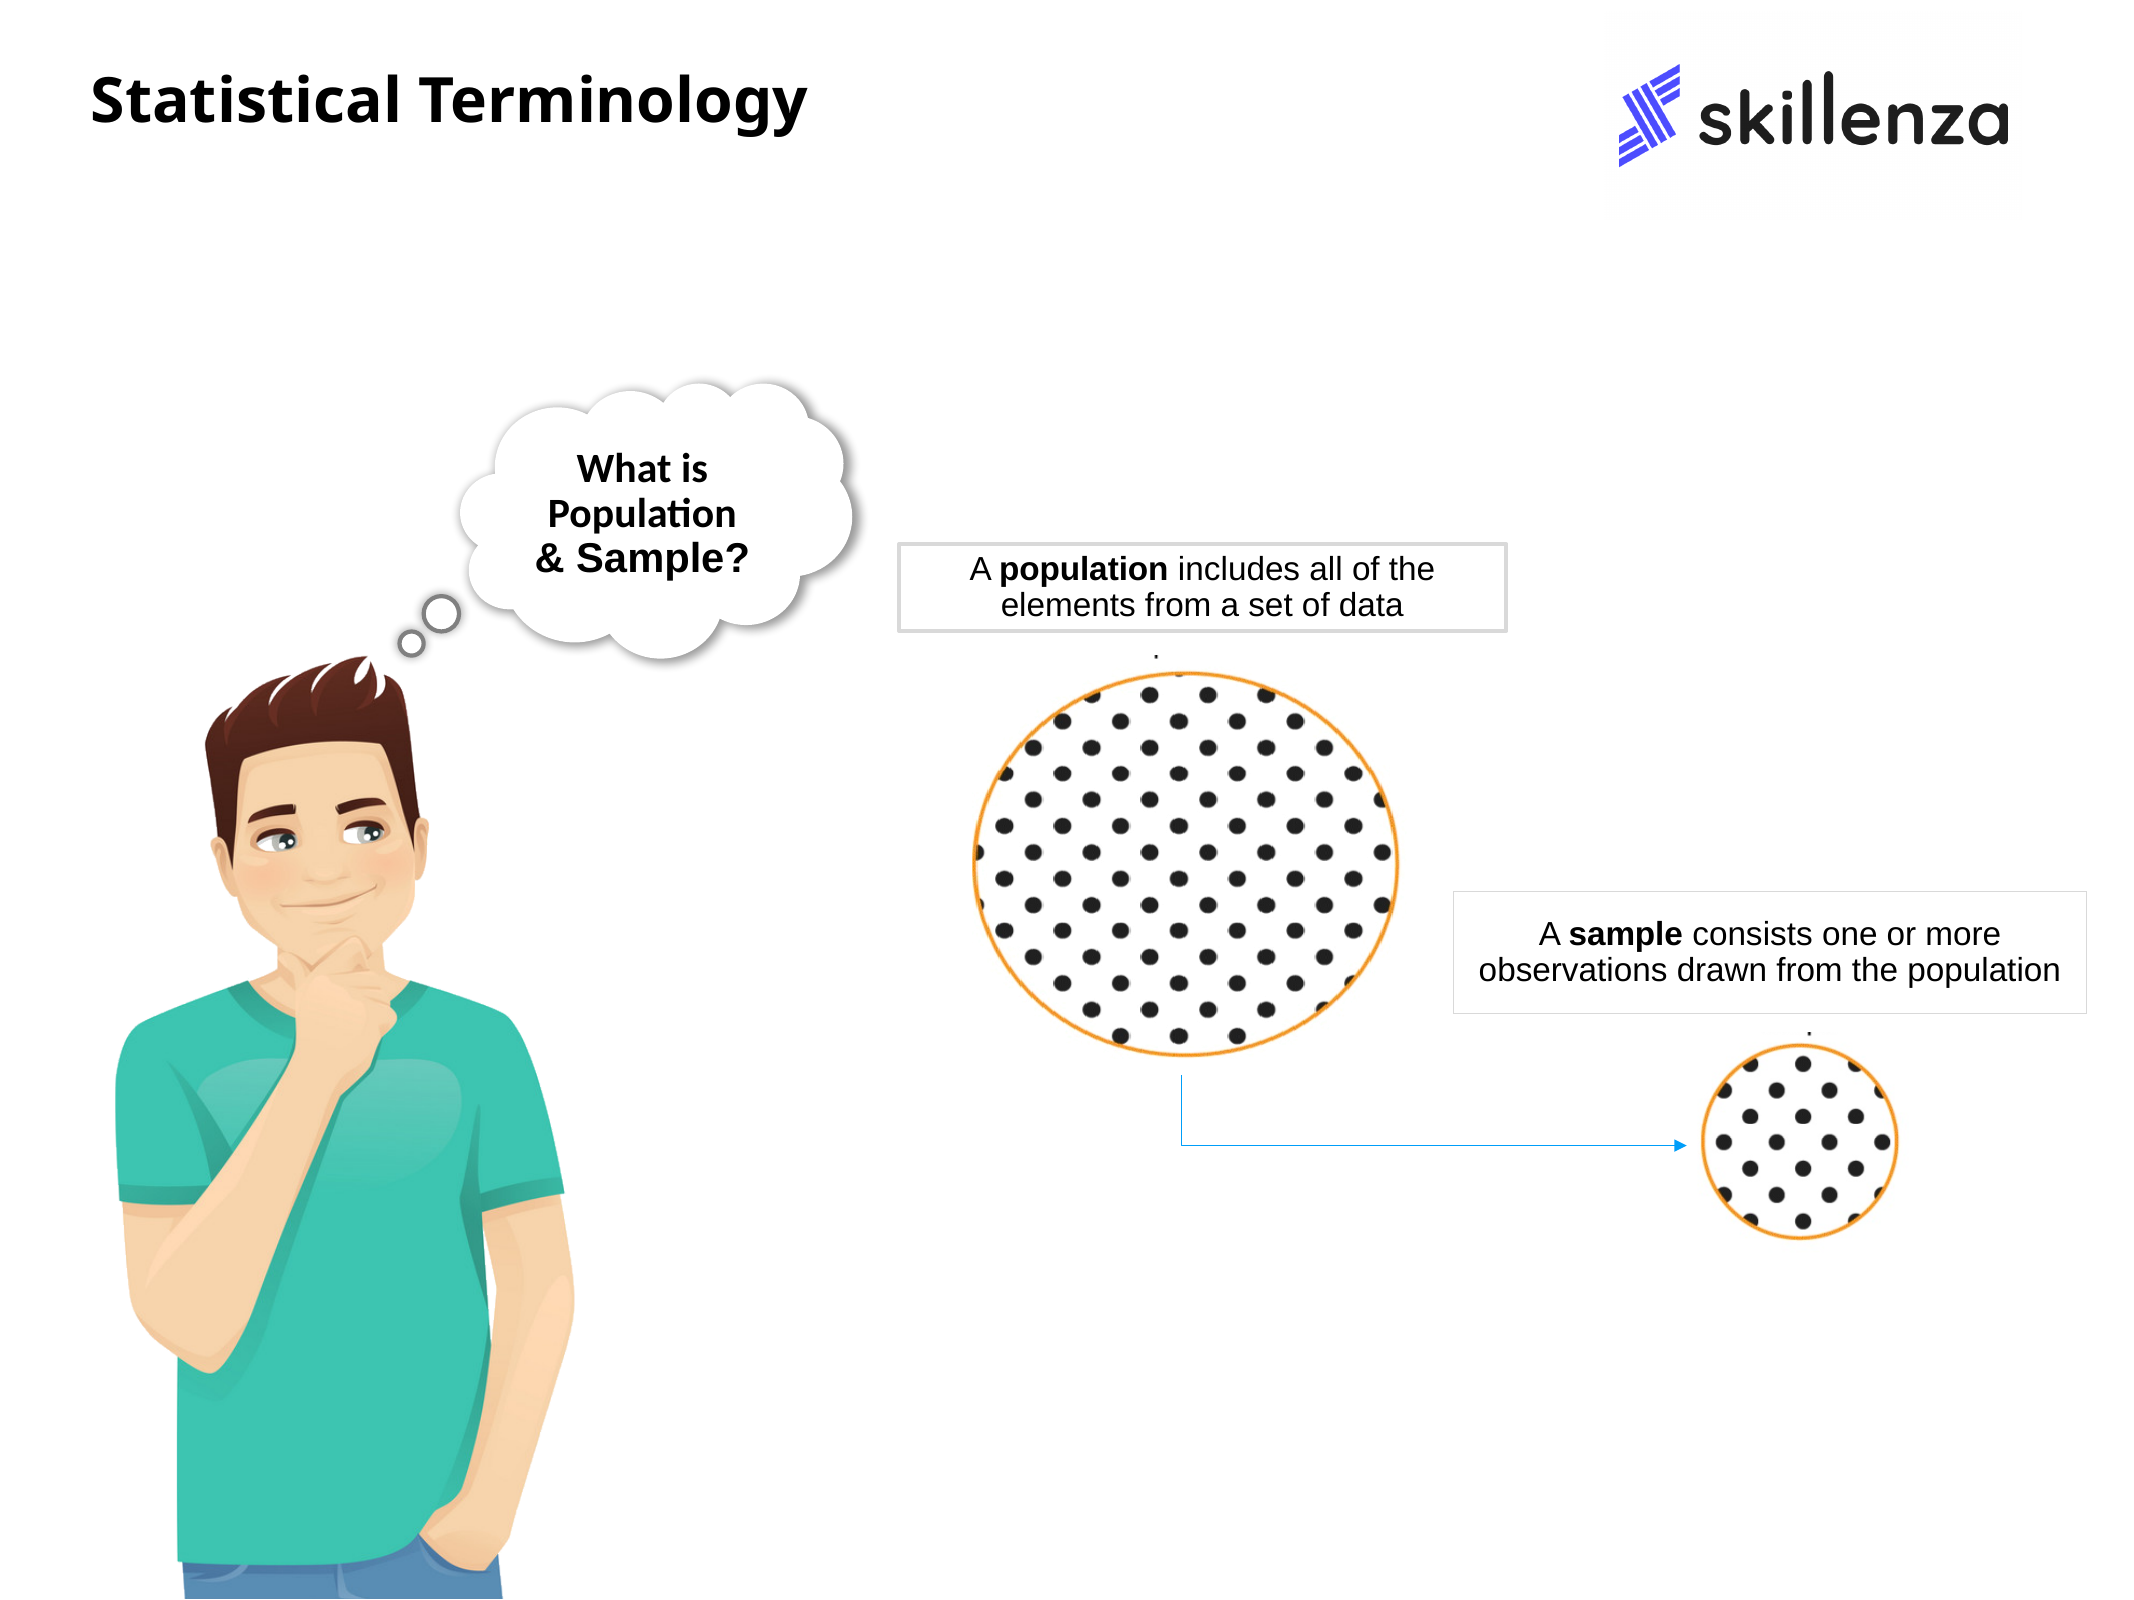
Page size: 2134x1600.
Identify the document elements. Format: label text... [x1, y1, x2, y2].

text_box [1181, 891, 2088, 1259]
text_box Statistical Terminology [75, 61, 946, 144]
picture [0, 526, 754, 1600]
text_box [399, 384, 851, 656]
picture [1604, 11, 2022, 220]
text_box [898, 543, 1507, 1076]
